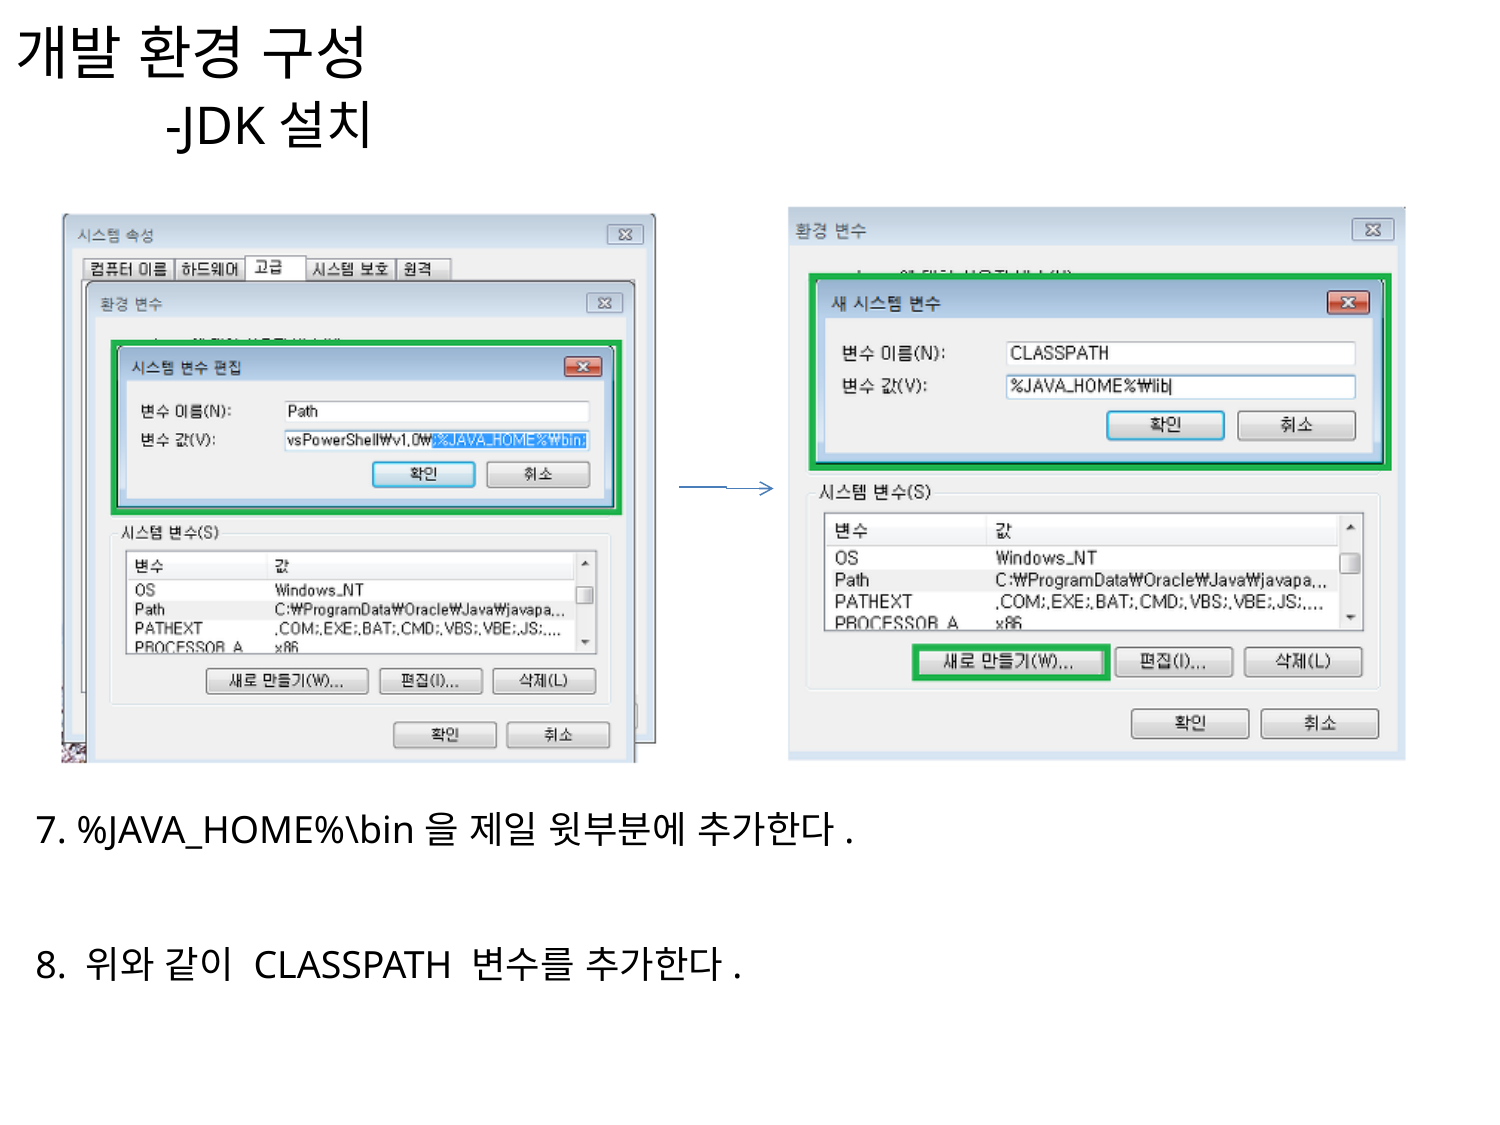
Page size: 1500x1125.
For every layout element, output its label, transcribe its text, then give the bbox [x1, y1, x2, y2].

title 개발 환경 구성 -JDK설치 [0, 8, 1350, 197]
picture [773, 201, 1412, 776]
picture [41, 196, 680, 779]
text_box 7. %JAVA_HOME%\bin을 제일 윗부분에 추가한다. 8. 위와 같이 CLASSPATH 변수를 추가한다. [20, 798, 1448, 1019]
